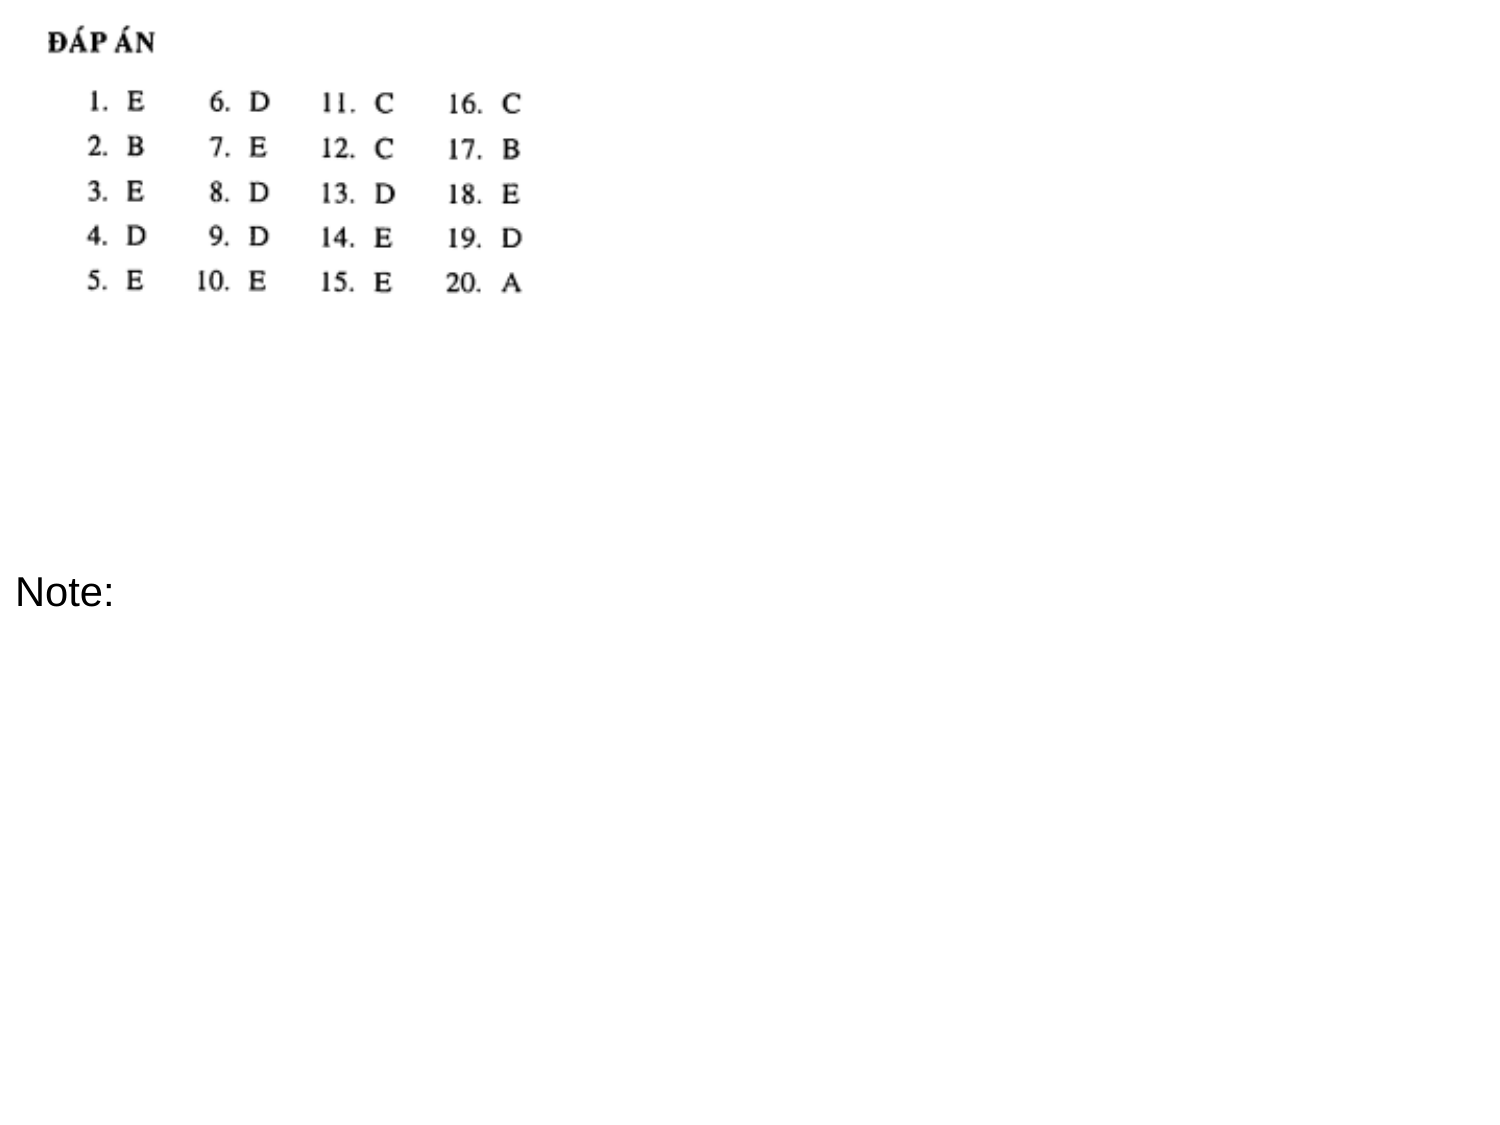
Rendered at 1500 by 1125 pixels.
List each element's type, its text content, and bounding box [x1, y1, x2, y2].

picture [21, 0, 556, 340]
subtitle Note: [0, 562, 1500, 1094]
